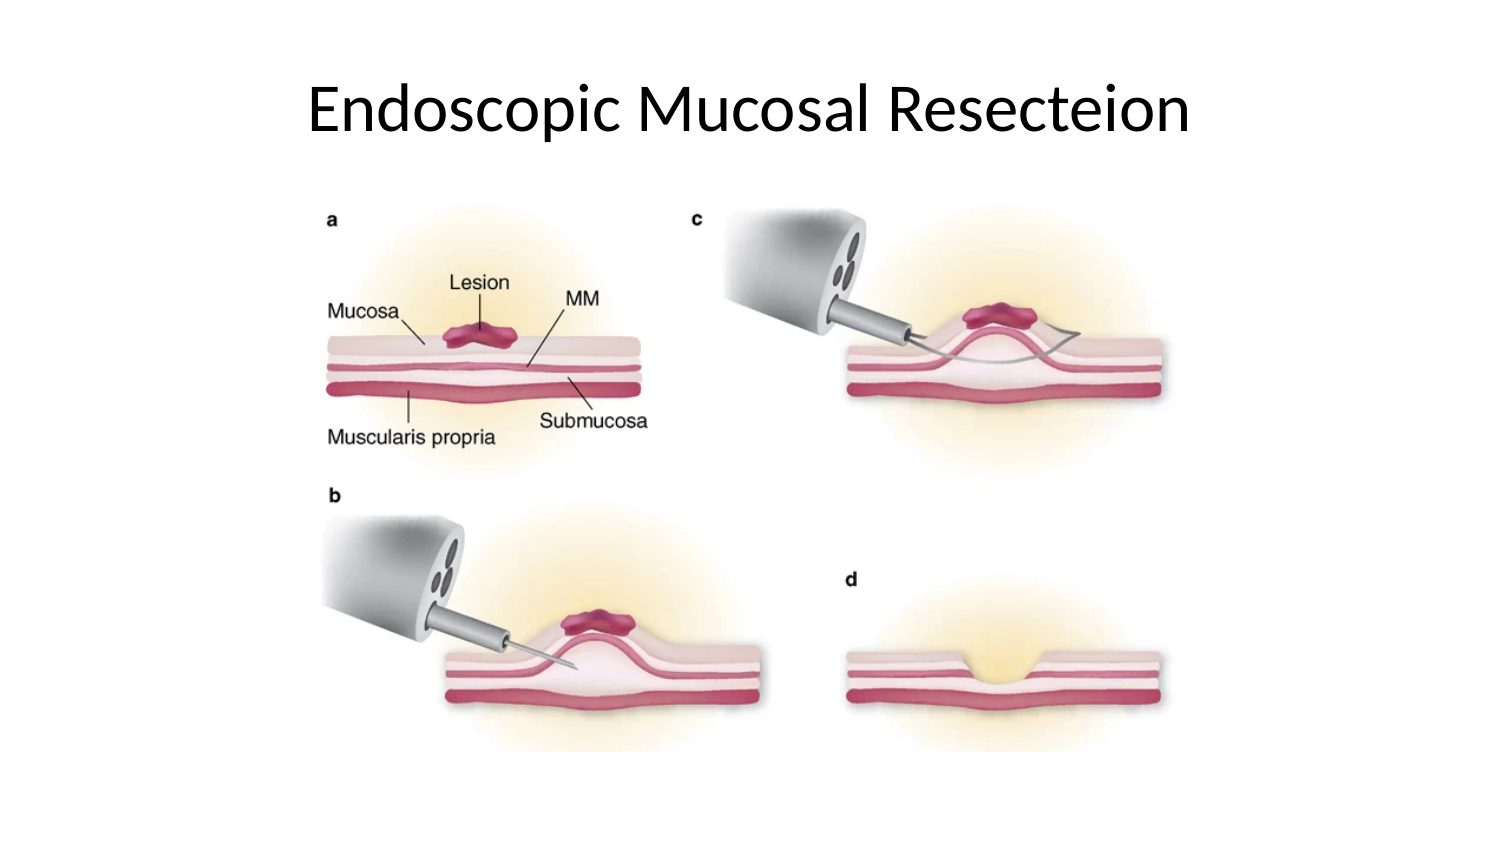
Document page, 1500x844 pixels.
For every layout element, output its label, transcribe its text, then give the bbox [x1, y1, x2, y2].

title Endoscopic Mucosal Resecteion [75, 33, 1425, 175]
picture [320, 195, 1180, 753]
